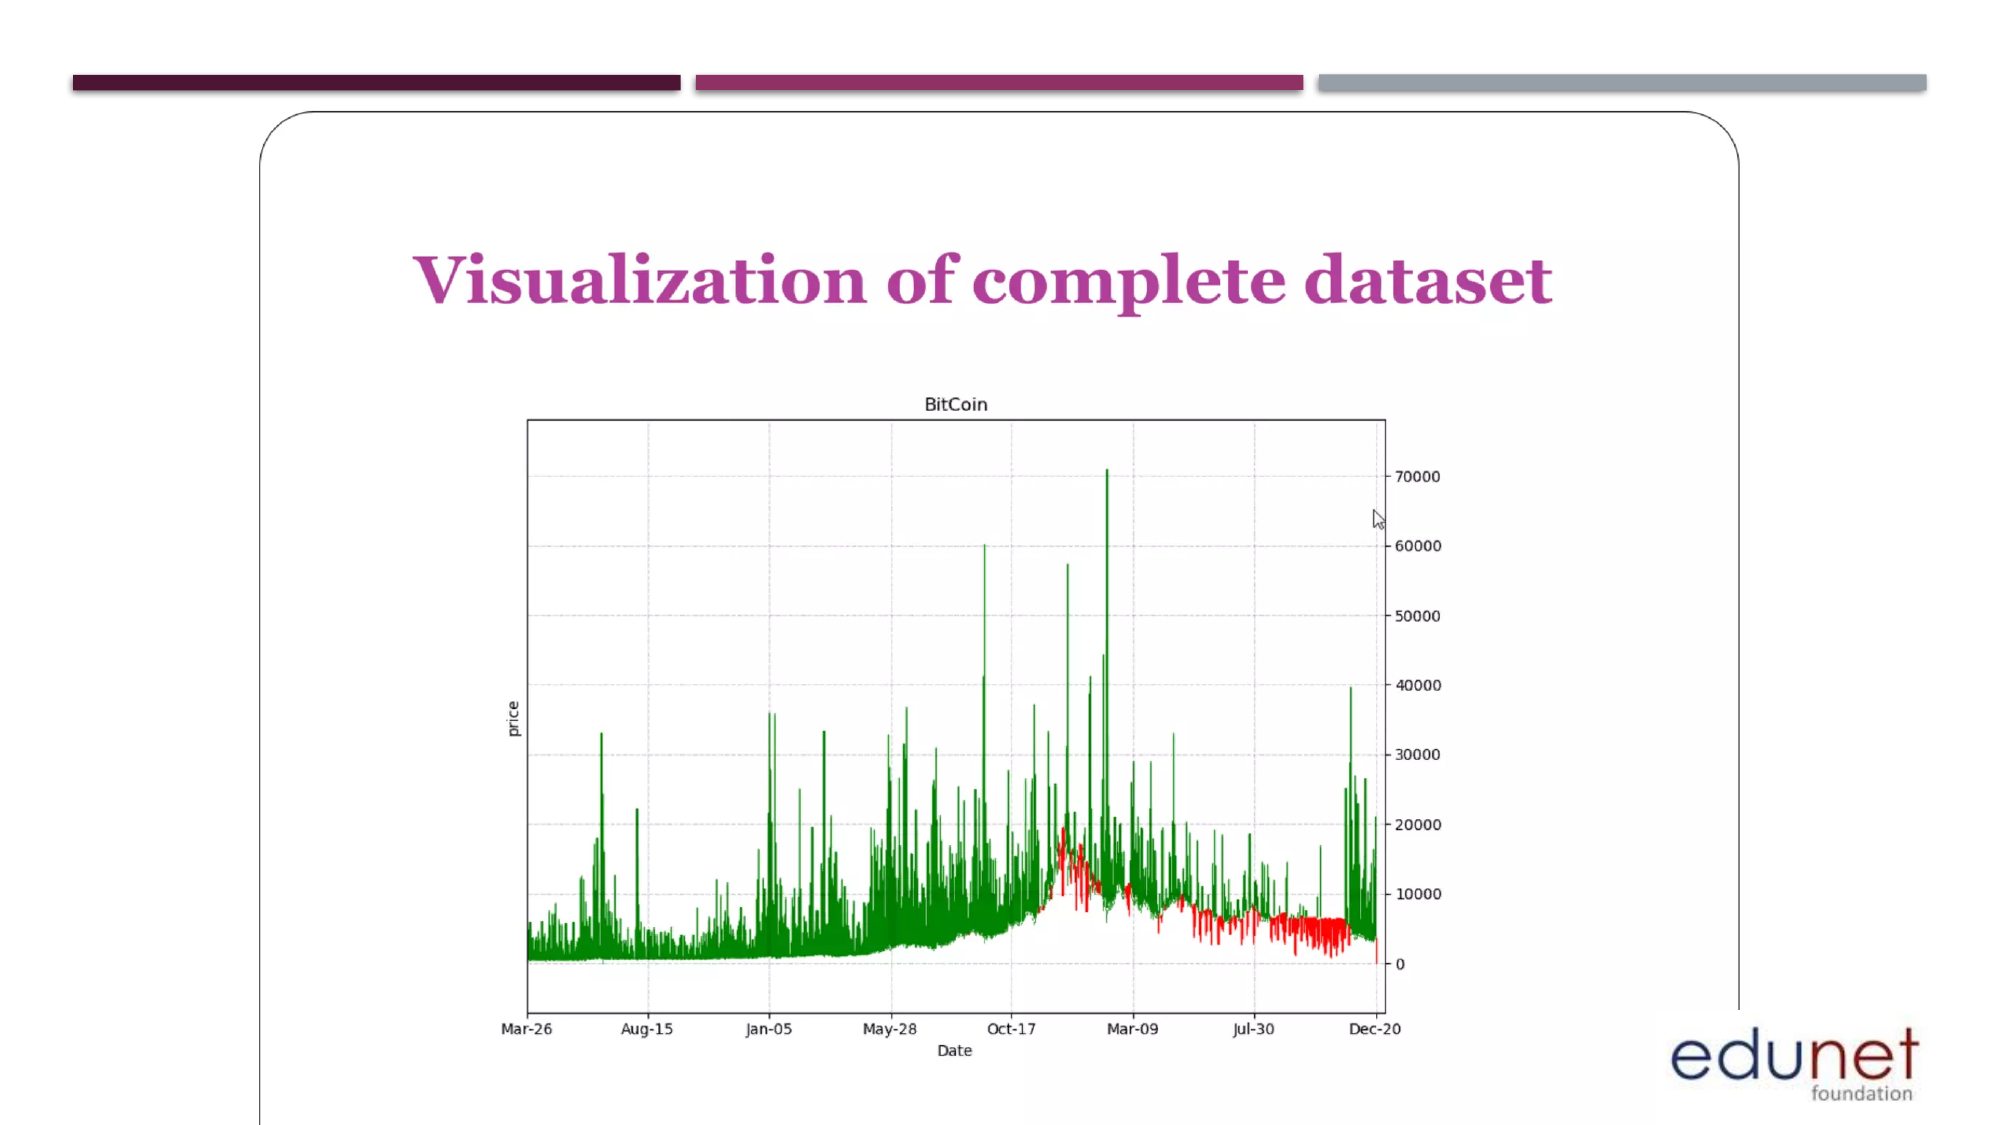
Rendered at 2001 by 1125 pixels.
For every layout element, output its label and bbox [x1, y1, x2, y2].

picture [249, 0, 1936, 1125]
